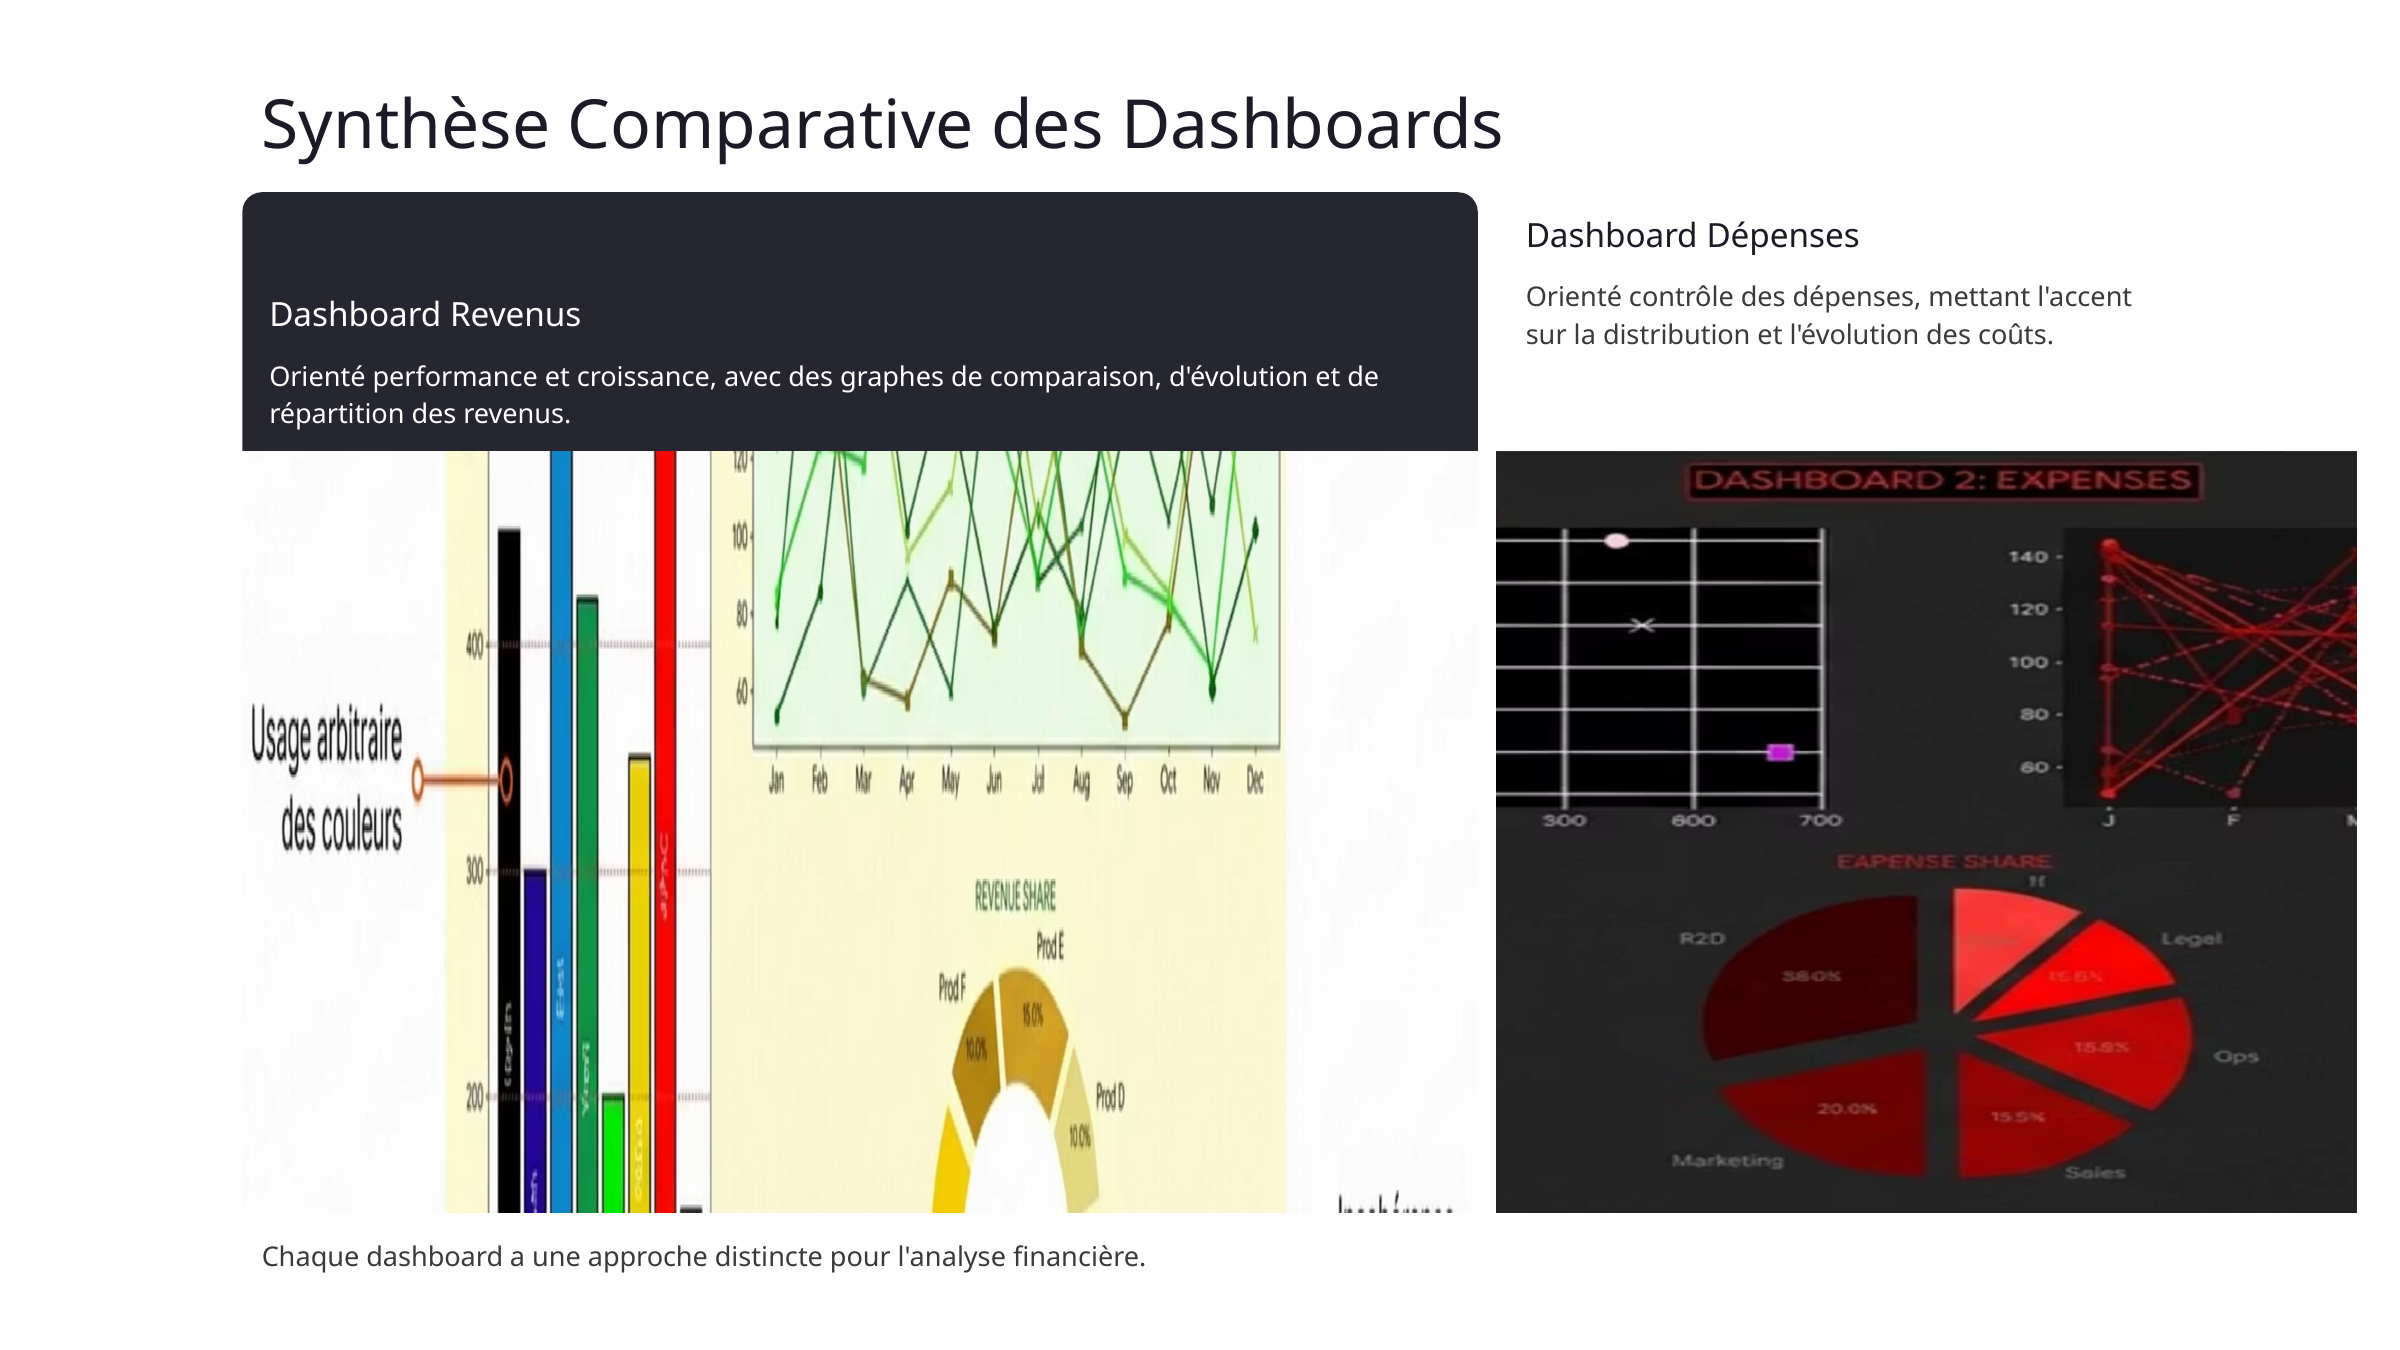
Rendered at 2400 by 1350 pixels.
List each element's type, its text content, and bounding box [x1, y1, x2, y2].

text_box [242, 192, 1478, 451]
text_box Synthèse Comparative des Dashboards [261, 77, 1497, 163]
text_box Dashboard Dépenses [1525, 212, 1866, 255]
picture [242, 451, 1478, 1213]
text_box Chaque dashboard a une approche distincte pour l'analyse financière. [261, 1234, 2139, 1273]
text_box Orienté contrôle des dépenses, mettant l'accent sur la distribution et l'évolution des coûts. [1525, 274, 2140, 350]
text_box Dashboard Revenus [269, 291, 610, 334]
picture [1496, 451, 2357, 1213]
text_box Orienté performance et croissance, avec des graphes de comparaison, d'évolution et de répartition des revenus. [269, 353, 1451, 430]
